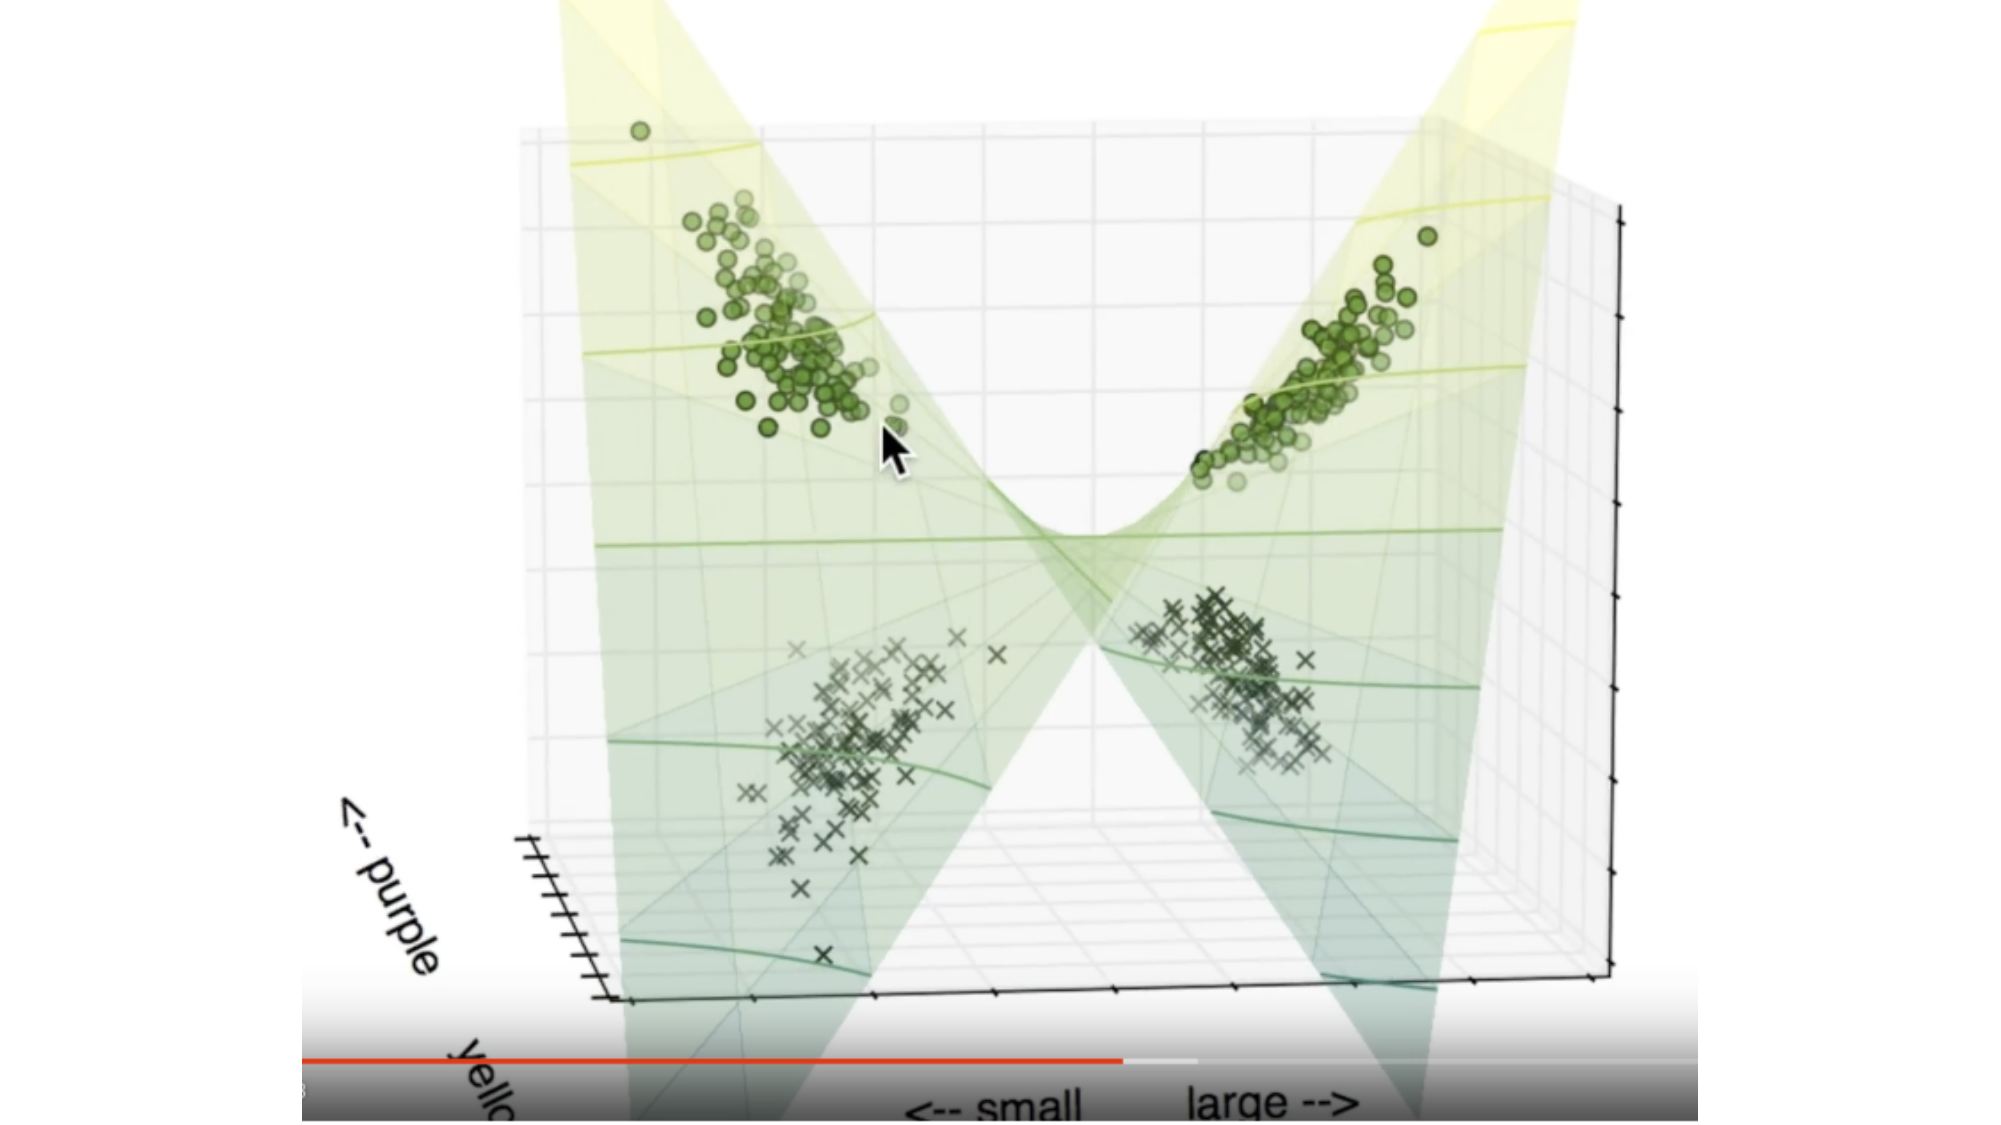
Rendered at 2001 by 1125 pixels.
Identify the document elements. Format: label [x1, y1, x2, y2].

picture [301, 0, 1698, 1125]
